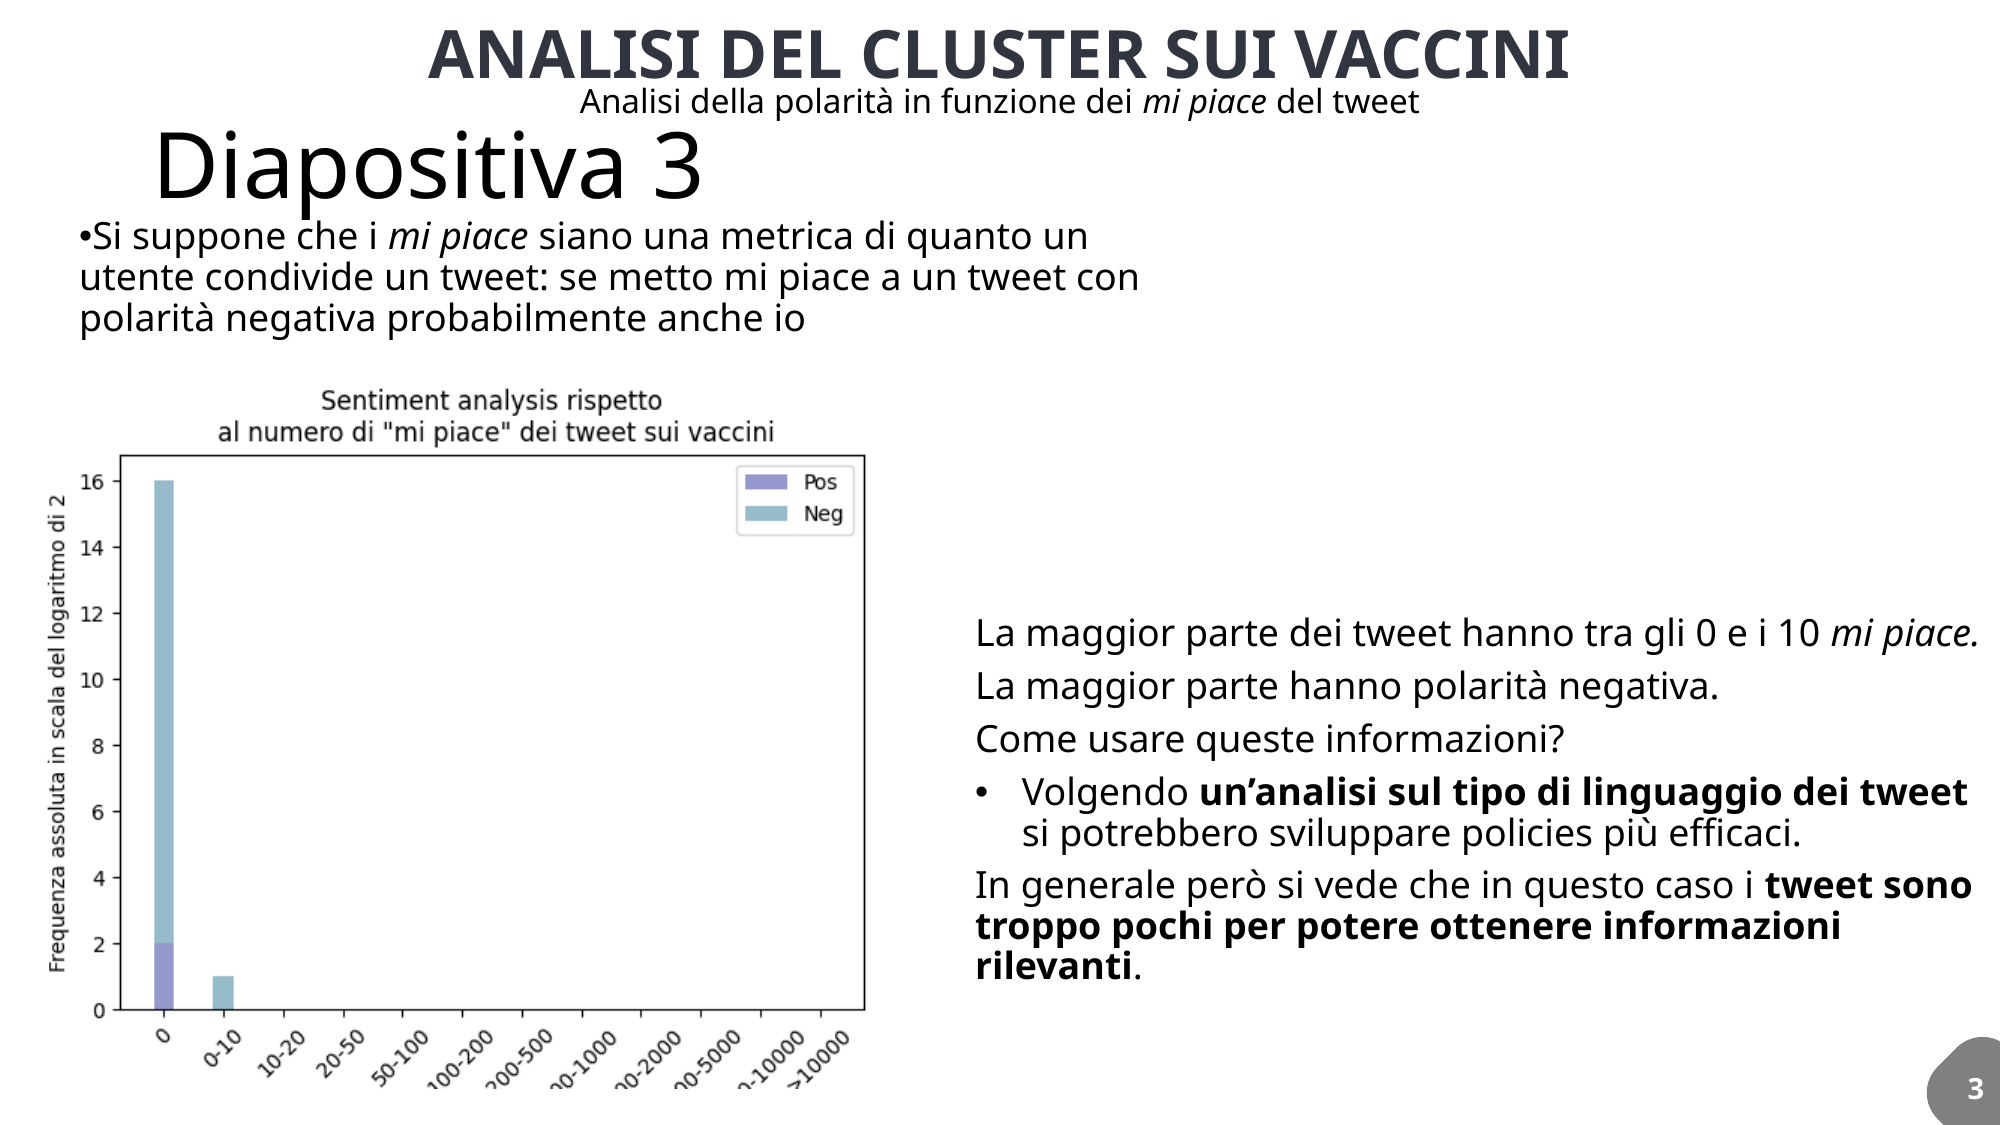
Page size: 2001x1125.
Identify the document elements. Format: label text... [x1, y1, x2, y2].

title Diapositiva 3 [137, 59, 1863, 278]
text_box Si suppone che i mi piace siano una metrica di quanto un utente condivide un tweet: se metto mi piace a un tweet con polarità negativa probabilmente anche io [64, 143, 1190, 414]
text_box Analisi della polarità in funzione dei mi piace del tweet [500, 73, 1500, 128]
text_box 3 [1952, 1064, 2000, 1113]
text_box [1925, 1064, 2000, 1125]
picture [0, 368, 960, 1089]
text_box ANALISI DEL CLUSTER SUI VACCINI [428, 11, 1572, 92]
text_box La maggior parte dei tweet hanno tra gli 0 e i 10 mi piace. La maggior parte hanno polarità negativa. Come usare queste informazioni? Volgendo un’analisi sul tipo di linguaggio dei tweet si potrebbero sviluppare policies più efficaci. In generale però si vede che in questo caso i tweet sono troppo pochi per potere ottenere informazioni rilevanti. [960, 606, 2000, 1064]
